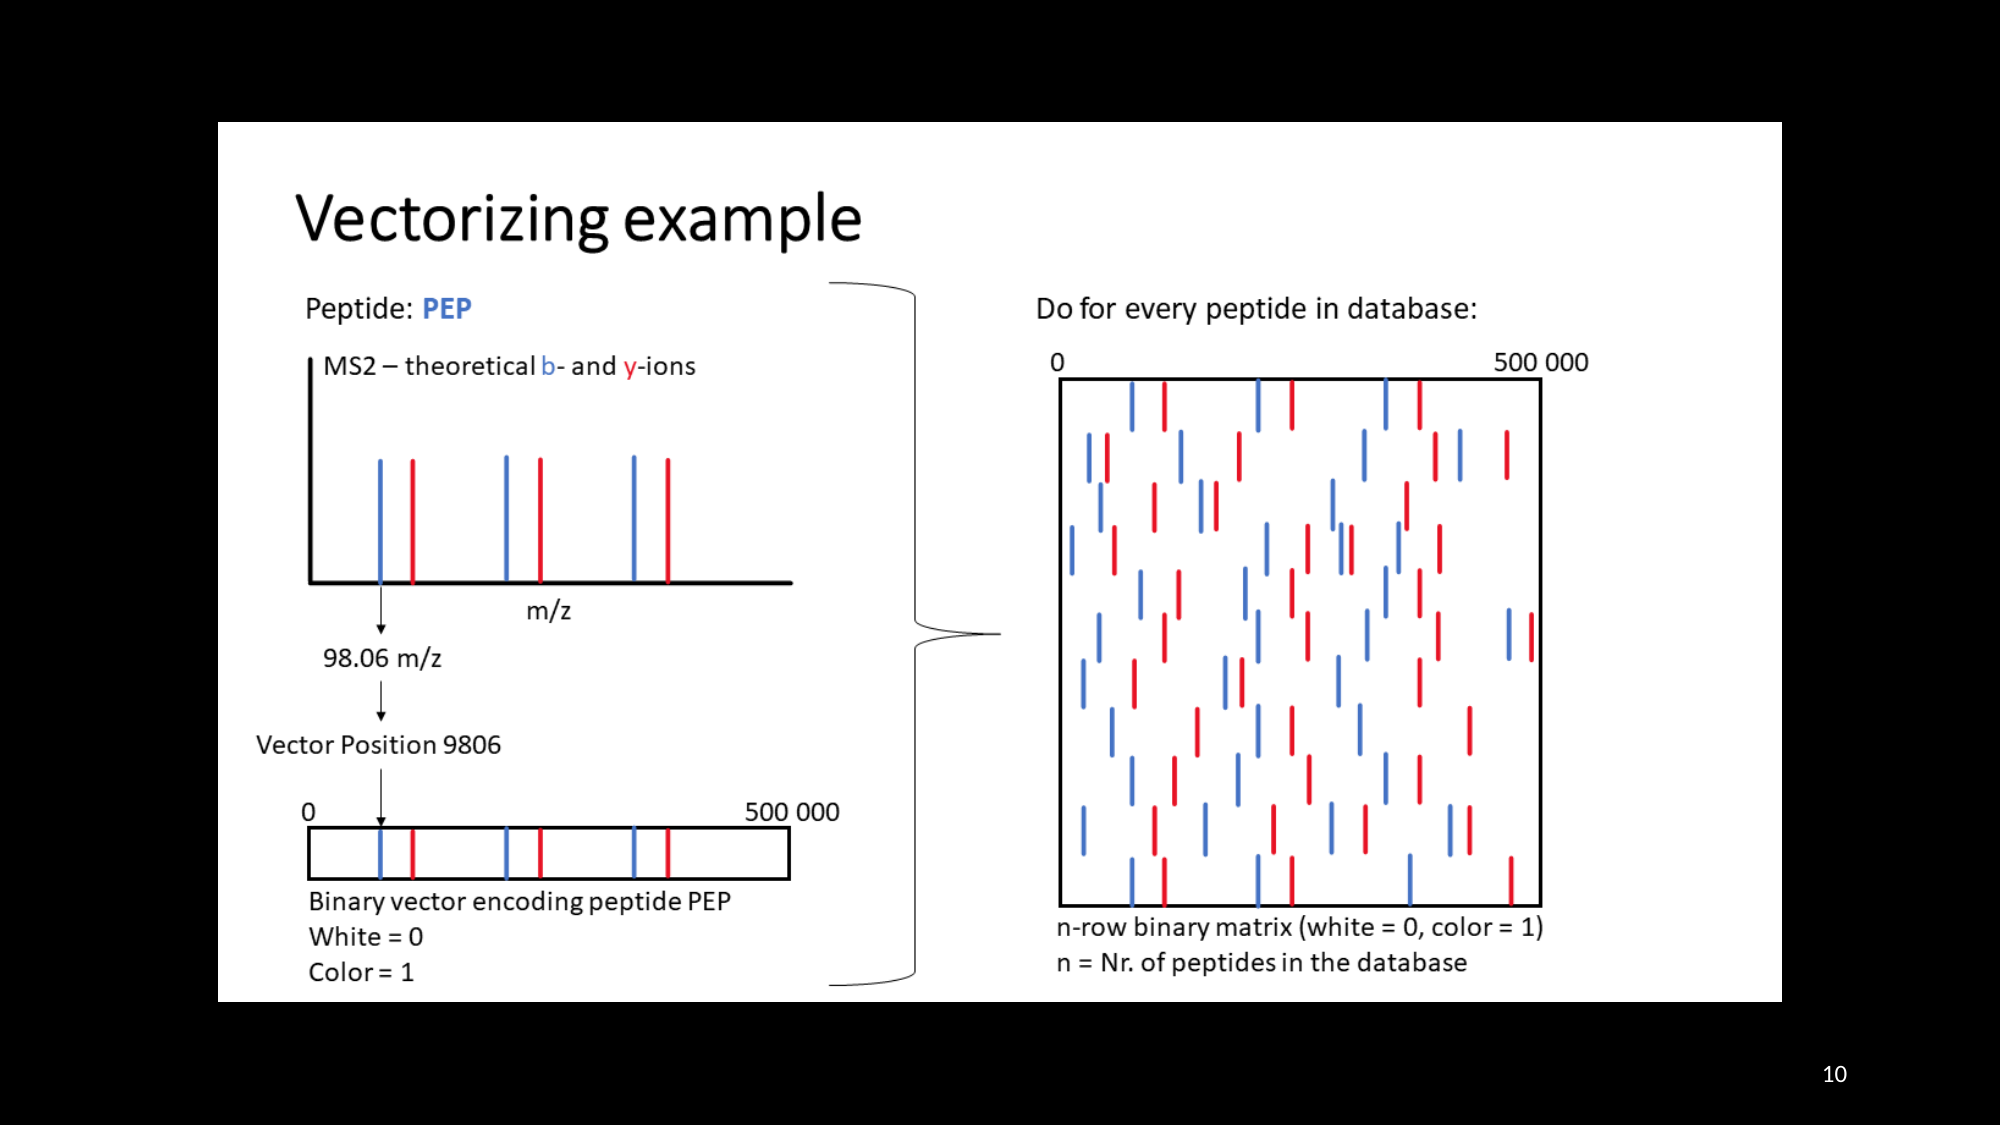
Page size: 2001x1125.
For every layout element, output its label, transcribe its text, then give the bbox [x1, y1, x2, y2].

slide_number 10 [1412, 1042, 1863, 1103]
picture [218, 122, 1782, 1002]
